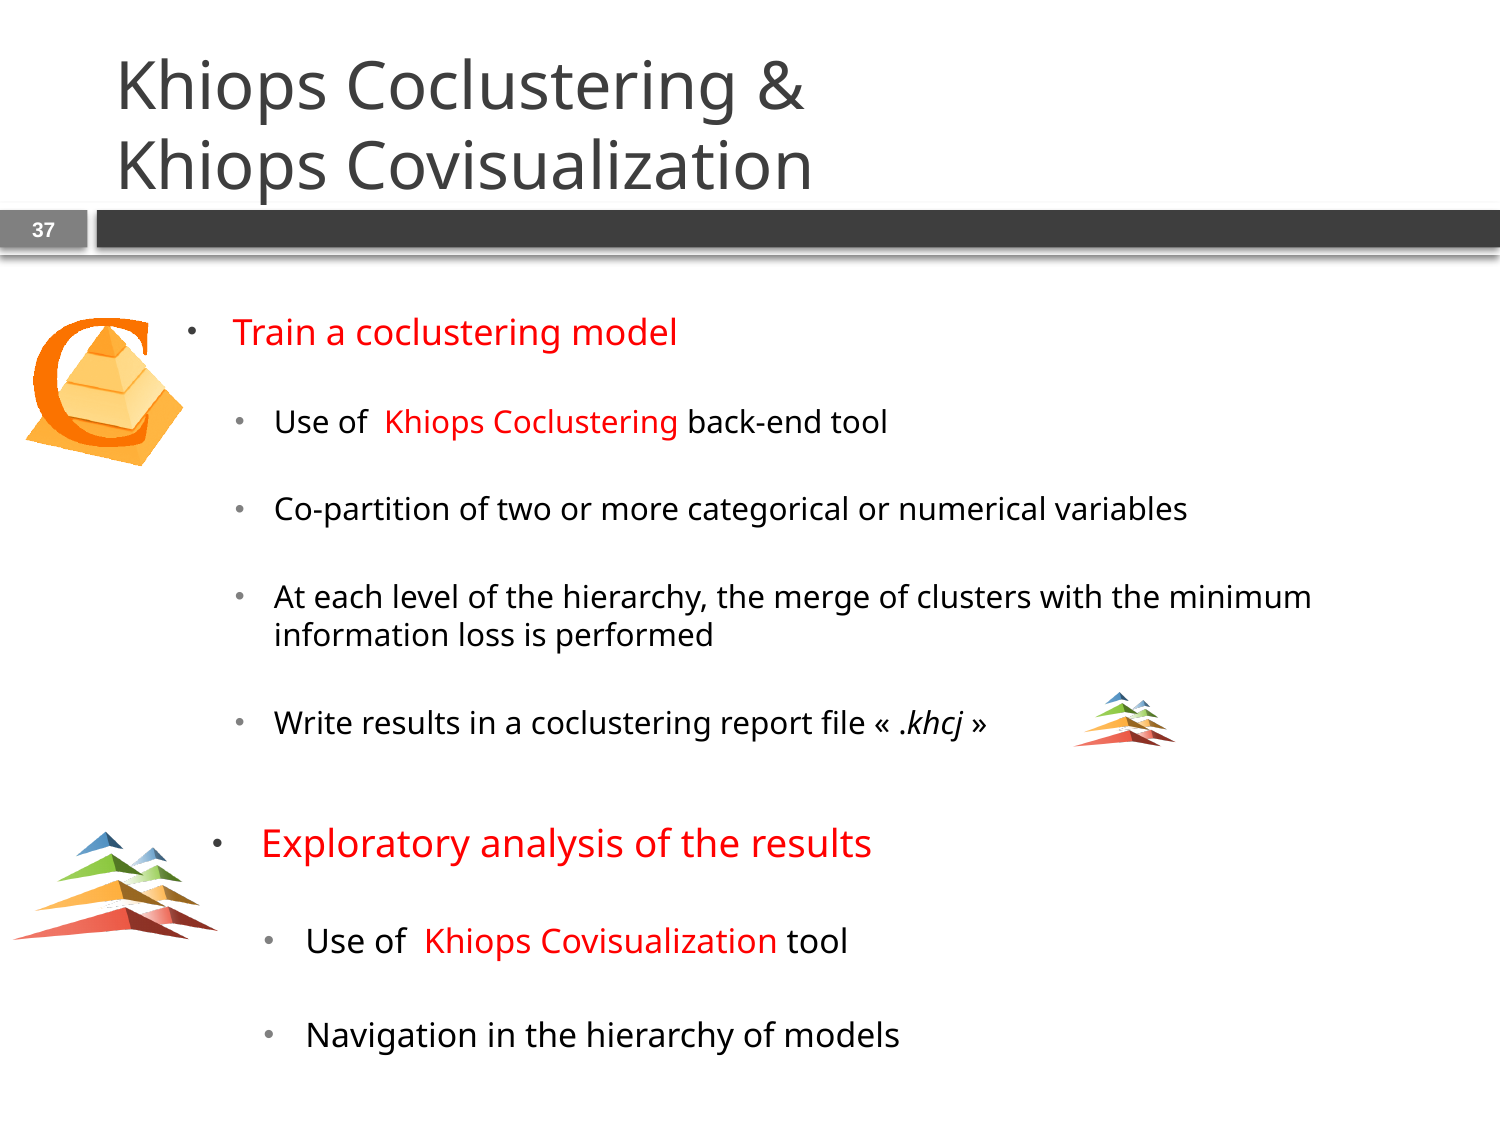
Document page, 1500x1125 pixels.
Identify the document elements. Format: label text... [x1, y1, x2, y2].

title Khiops Coclustering & Khiops Covisualization [100, 37, 1438, 209]
picture [5, 771, 220, 987]
slide_number 37 [0, 208, 88, 249]
picture [1069, 662, 1178, 770]
text_box Train a coclustering model Use of Khiops Coclustering back-end tool Co-partition of two or more categorical or numerical variables At each level of the hierarchy, the merge of clusters with the minimum information loss is performed Write results in a coclustering report file « .khcj » [161, 293, 1387, 748]
text_box Exploratory analysis of the results Use of Khiops Covisualization tool Navigation in the hierarchy of models [185, 804, 1426, 1063]
picture [23, 315, 186, 470]
